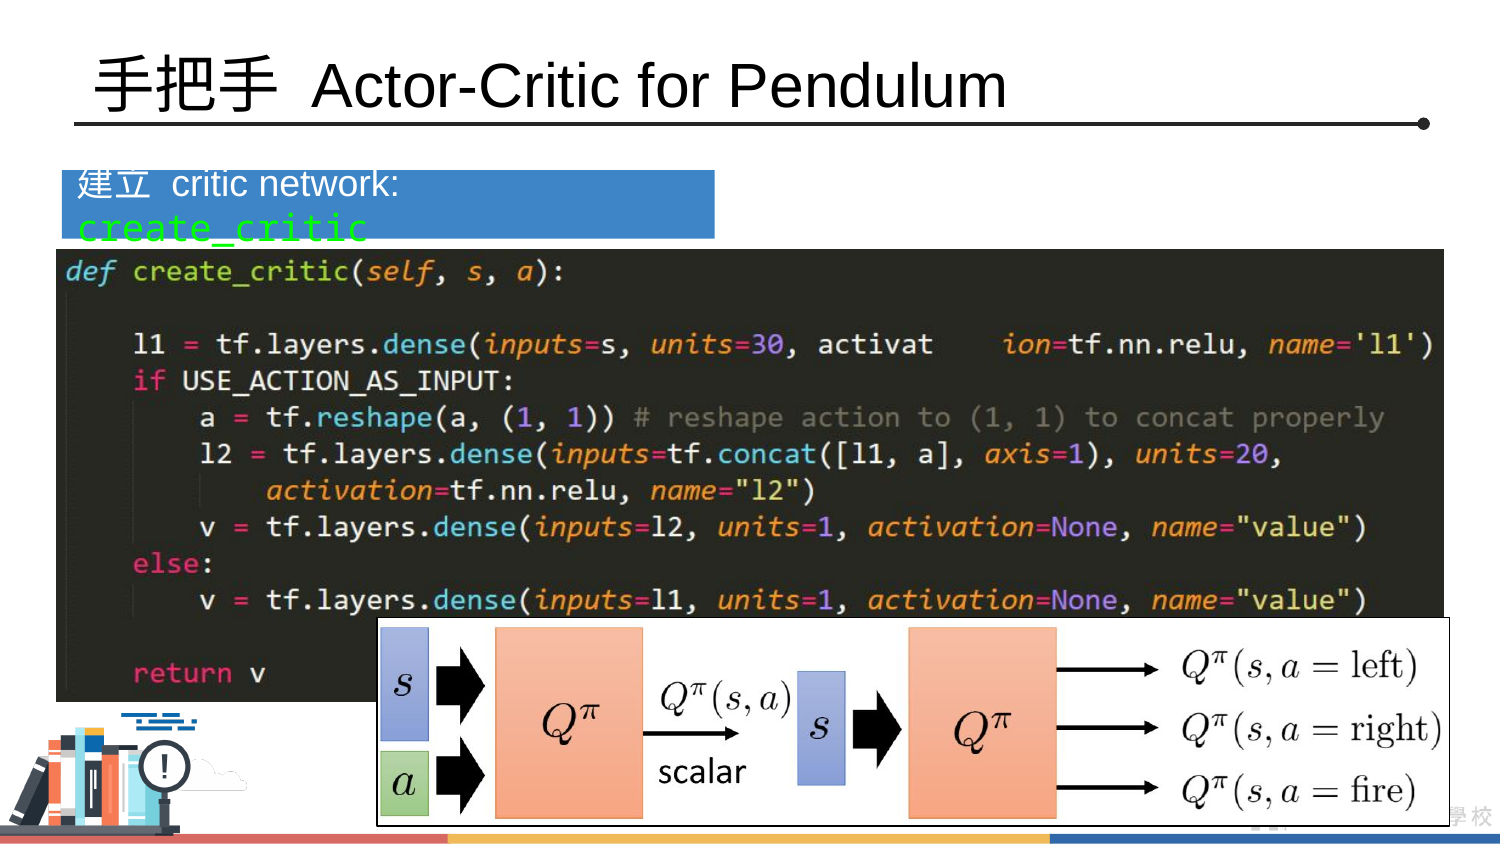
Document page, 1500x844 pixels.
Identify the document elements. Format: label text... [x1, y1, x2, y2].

text_box 建立 critic network: create_critic [61, 170, 715, 239]
picture [0, 713, 247, 836]
title 手把手 Actor-Critic for Pendulum [77, 35, 1038, 129]
picture [56, 249, 1450, 826]
